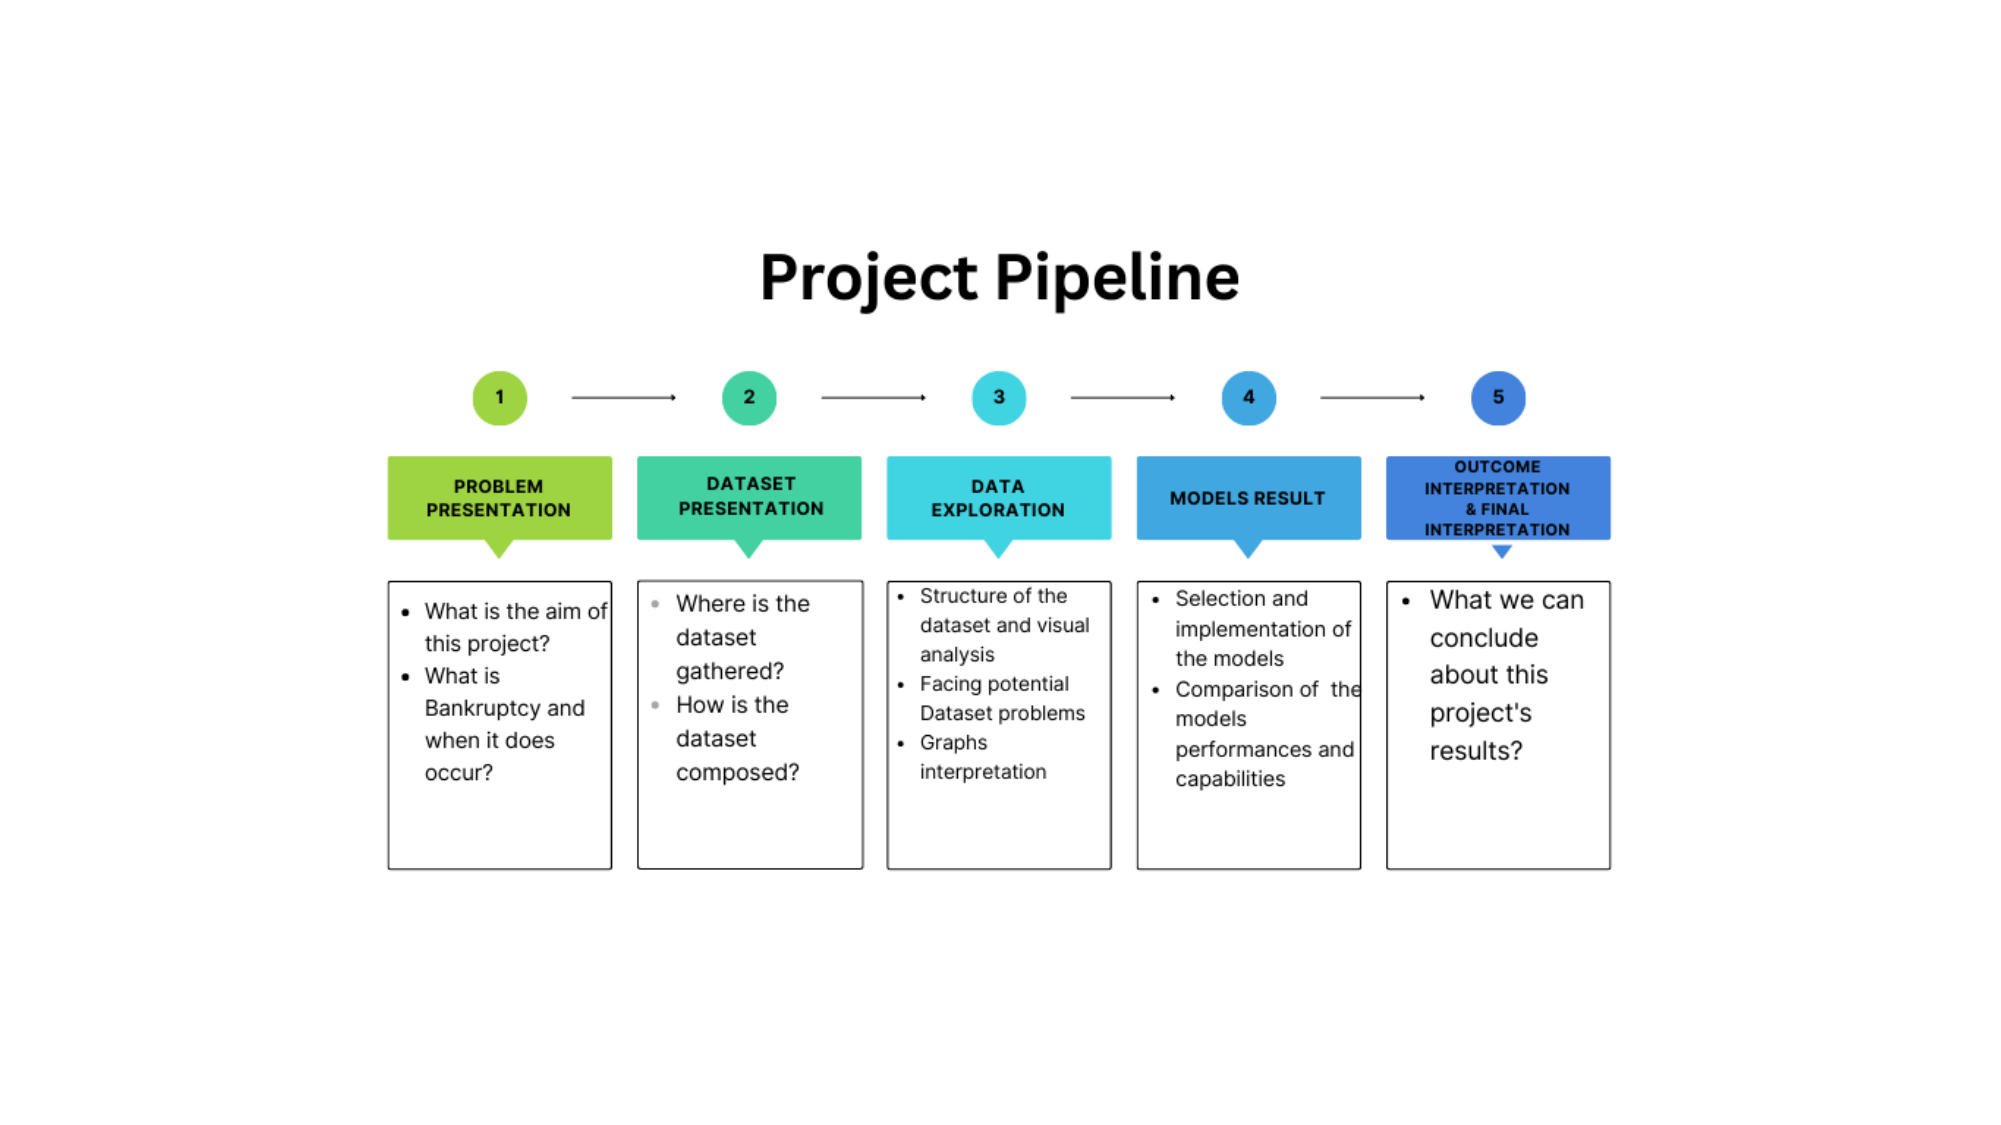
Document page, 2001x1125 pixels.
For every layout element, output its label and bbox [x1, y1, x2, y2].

picture [249, 0, 1750, 1125]
